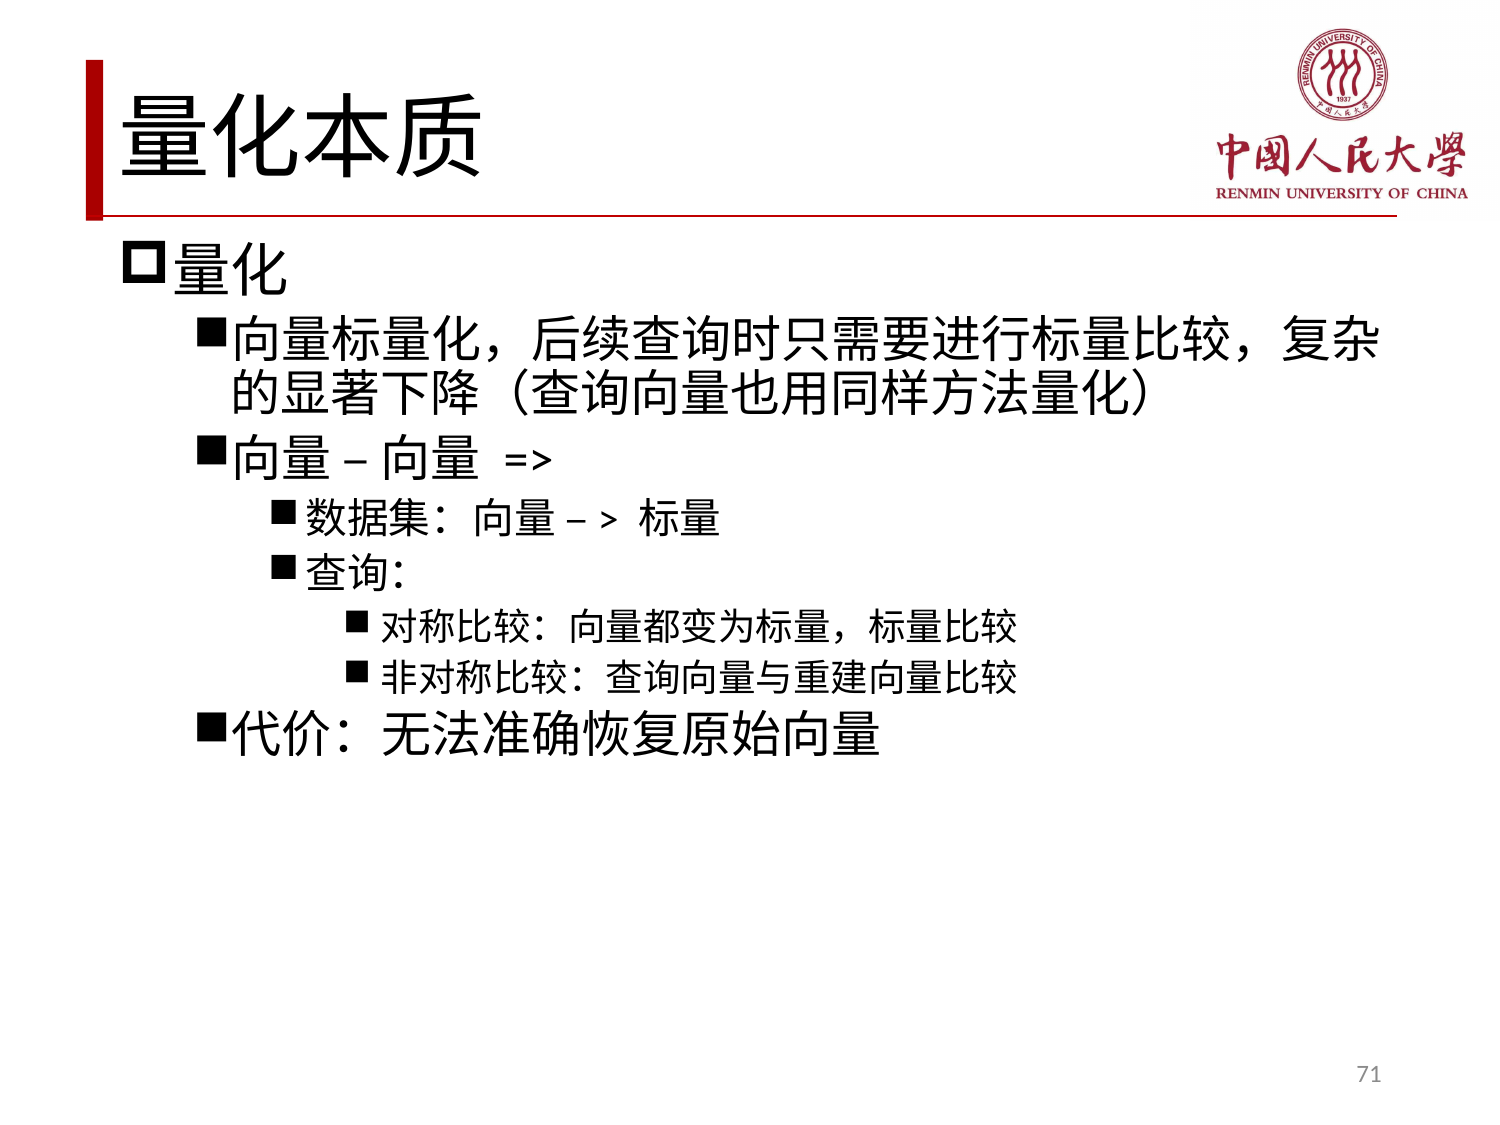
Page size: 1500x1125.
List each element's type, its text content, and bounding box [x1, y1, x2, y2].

picture [1190, 0, 1500, 221]
title 量化本质 [103, 59, 1397, 221]
list 量化 向量标量化，后续查询时只需要进行标量比较，复杂的显著下降（查询向量也用同样方法量化） 向量 – 向量 => 数据集：向量 –> 标量 查询： 对称比较：向量都变为标量，标量比较 非对称比较：查询向量与重建向量比较 代价：无法准确恢复原始向量 [103, 233, 1397, 1014]
slide_number 71 [1059, 1042, 1397, 1103]
